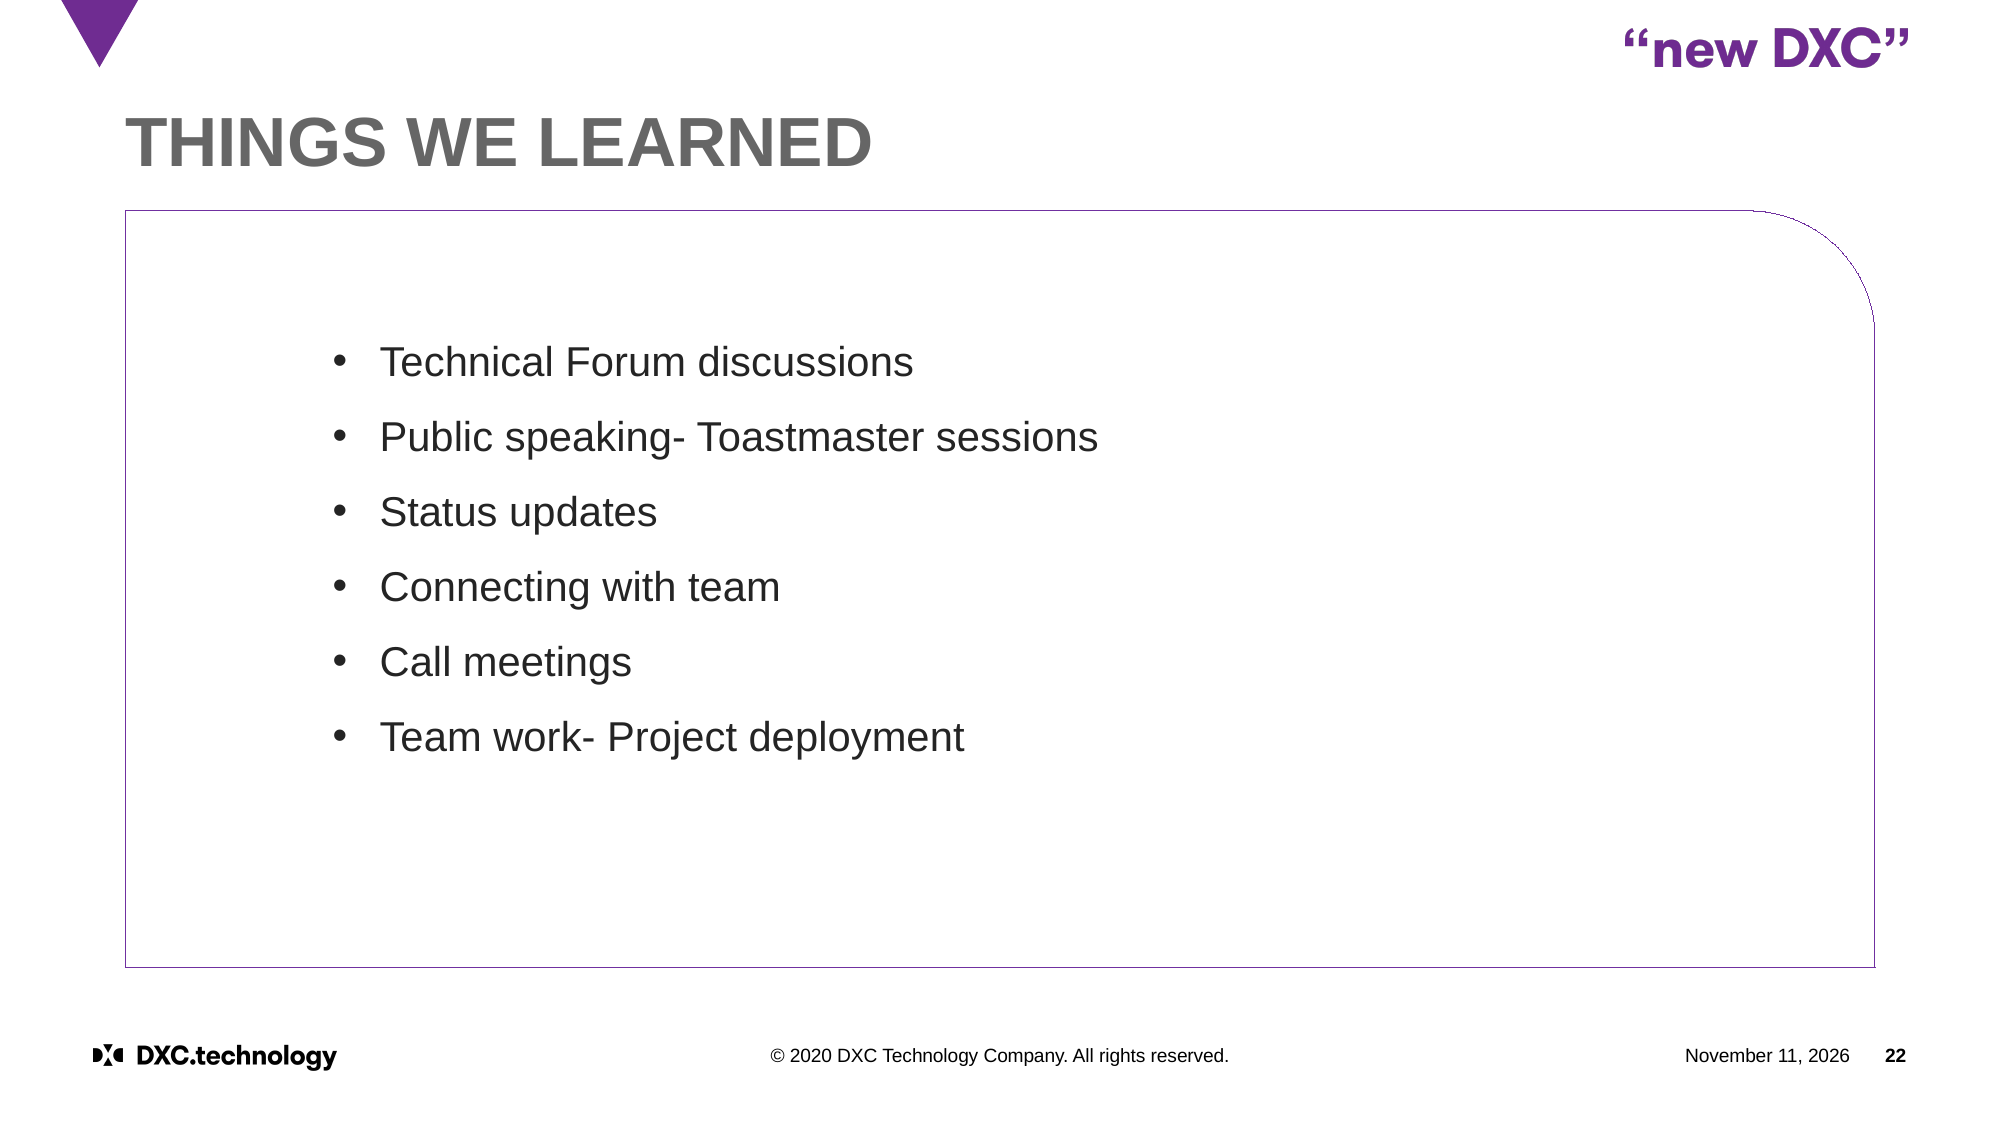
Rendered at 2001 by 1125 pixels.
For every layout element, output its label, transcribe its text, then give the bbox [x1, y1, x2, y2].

text_box Technical Forum discussions Public speaking- Toastmaster sessions Status updates Connecting with team Call meetings Team work- Project deployment [317, 302, 1257, 768]
picture [93, 1044, 337, 1071]
text_box [125, 210, 1876, 968]
title THINGS WE LEARNED [125, 95, 1875, 196]
picture [1625, 27, 1908, 68]
